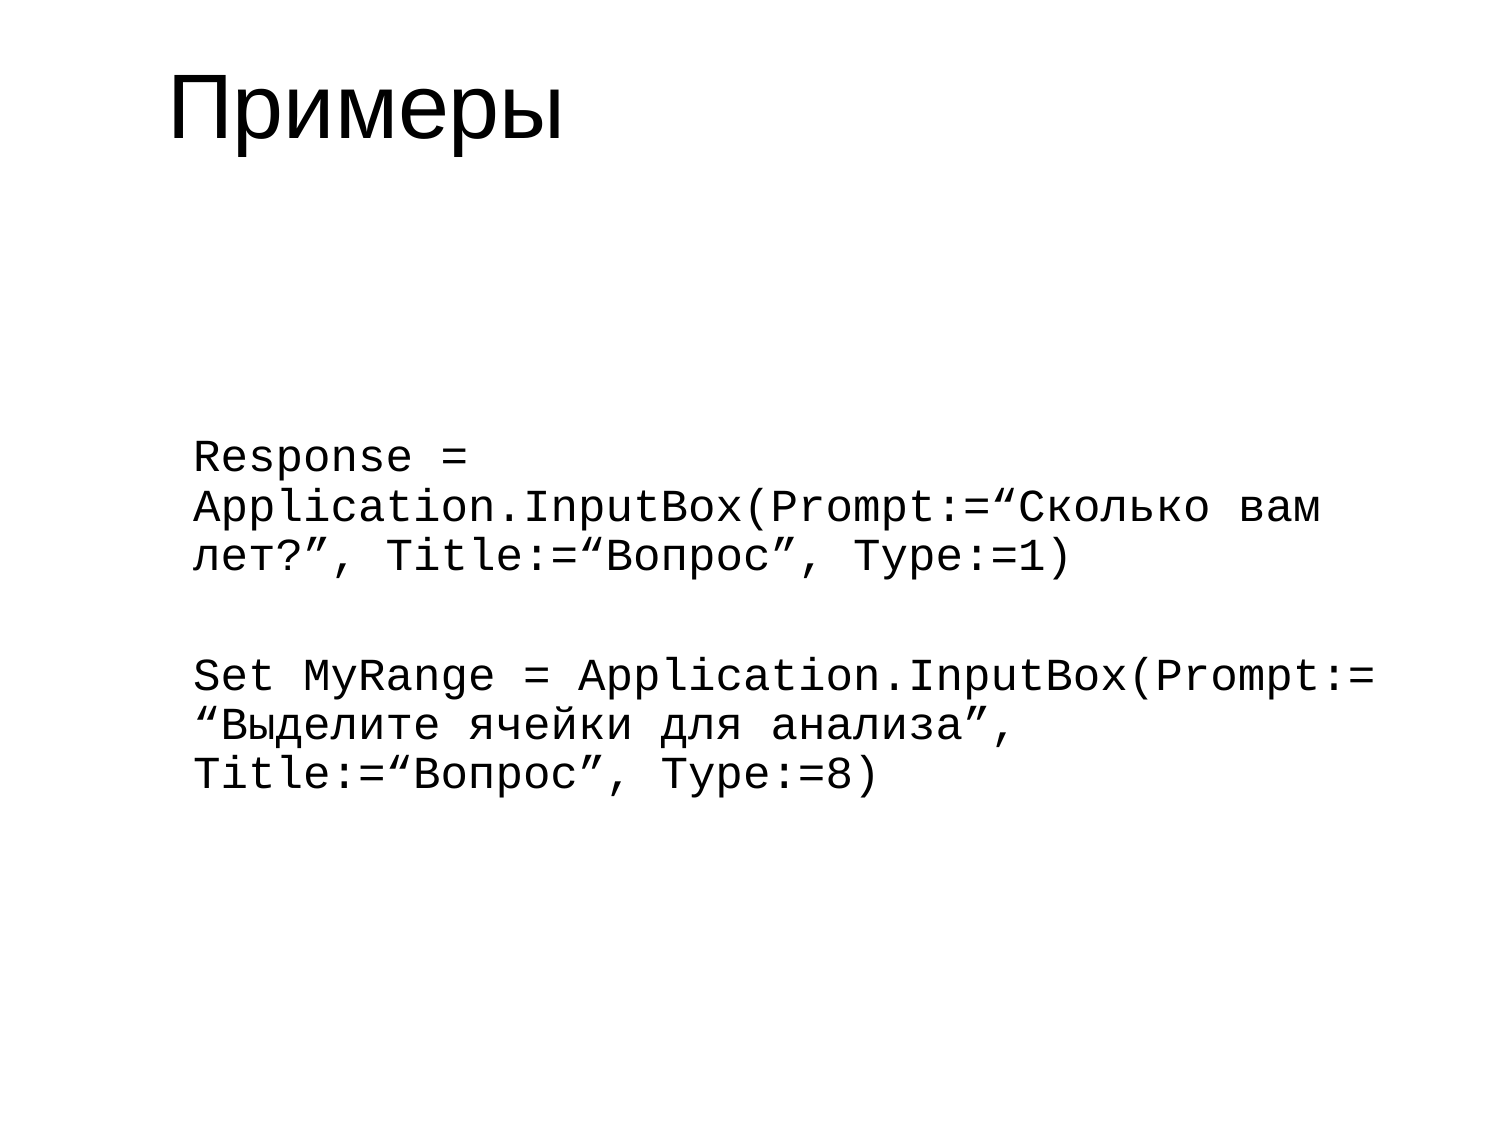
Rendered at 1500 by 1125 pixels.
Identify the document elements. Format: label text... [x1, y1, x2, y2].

title Примеры [2, 0, 1500, 218]
list Response = Application.InputBox(Prompt:=“Сколько вам лет?”, Title:=“Вопрос”, Type:=1) Set MyRange = Application.InputBox(Prompt:= “Выделите ячейки для анализа”, Title:=“Вопрос”, Type:=8) [103, 299, 1397, 1059]
